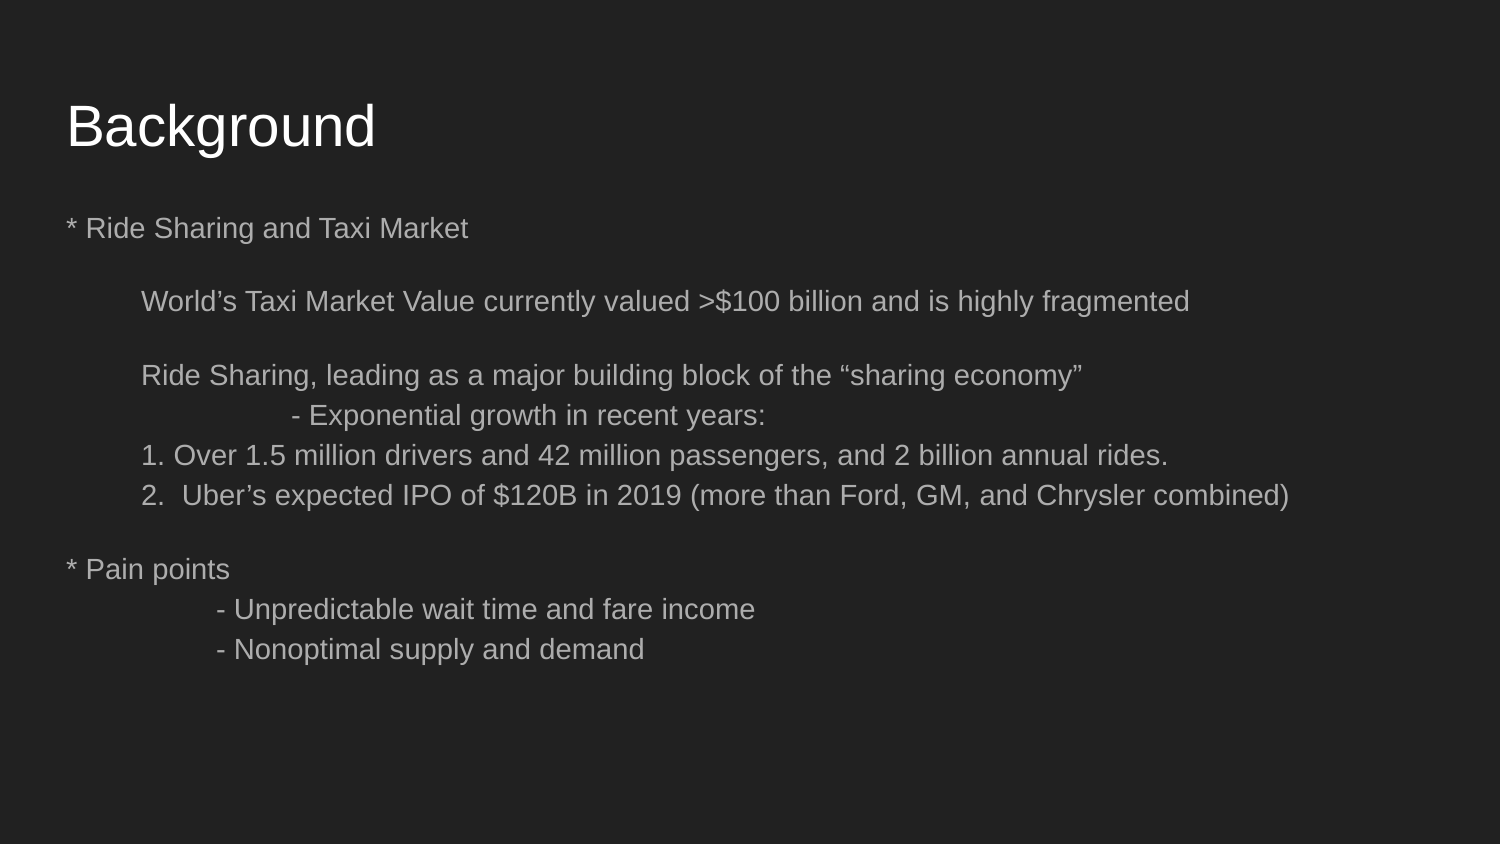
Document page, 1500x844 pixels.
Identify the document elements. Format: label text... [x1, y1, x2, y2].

title Background [51, 72, 1449, 167]
list * Ride Sharing and Taxi Market World’s Taxi Market Value currently valued >$100 billion and is highly fragmented Ride Sharing, leading as a major building block of the “sharing economy” - Exponential growth in recent years: 1. Over 1.5 million drivers and 42 million passengers, and 2 billion annual rides. 2. Uber’s expected IPO of $120B in 2019 (more than Ford, GM, and Chrysler combined) * Pain points - Unpredictable wait time and fare income - Nonoptimal supply and demand [51, 189, 1449, 750]
